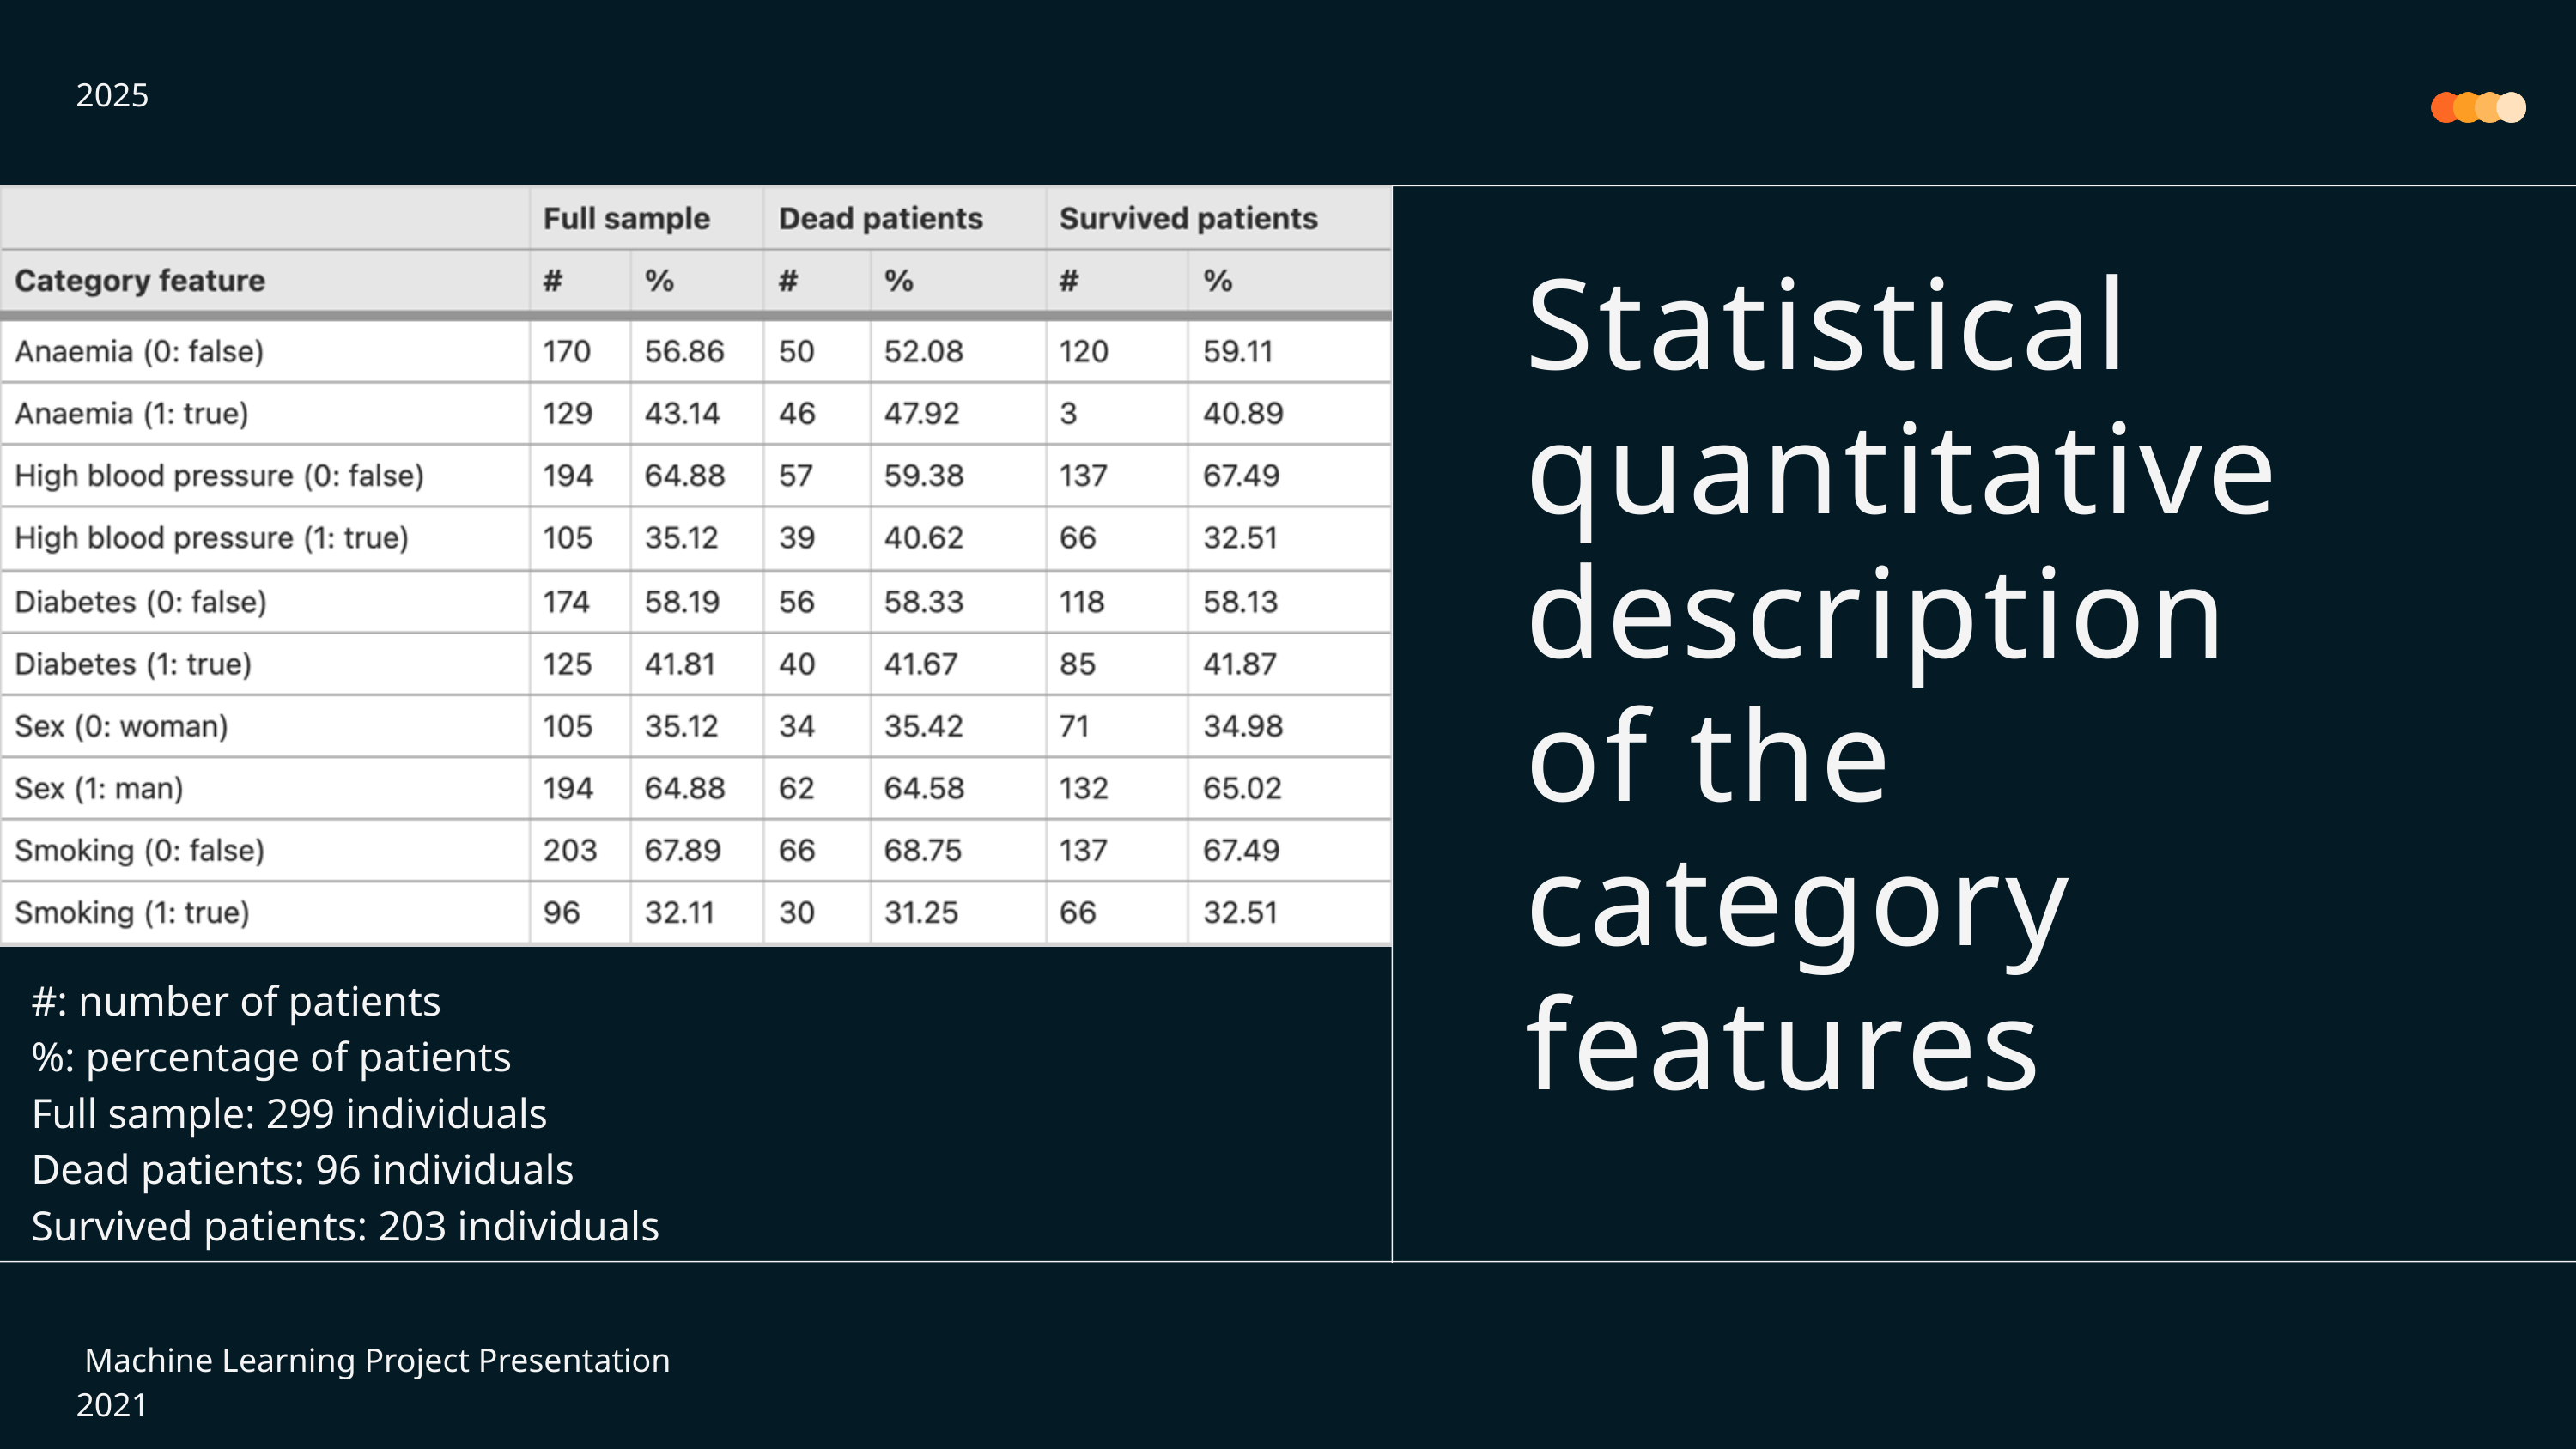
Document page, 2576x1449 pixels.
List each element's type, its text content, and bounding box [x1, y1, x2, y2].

picture [2431, 92, 2527, 124]
text_box #: number of patients %: percentage of patients Full sample: 299 individuals Dead patients: 96 individuals Survived patients: 203 individuals [31, 967, 1361, 1306]
text_box Statistical quantitative description of the category features [1525, 250, 2395, 1115]
text_box Machine Learning Project Presentation 2021 [76, 1333, 750, 1424]
text_box 2025 [76, 68, 239, 114]
picture [0, 185, 1392, 948]
